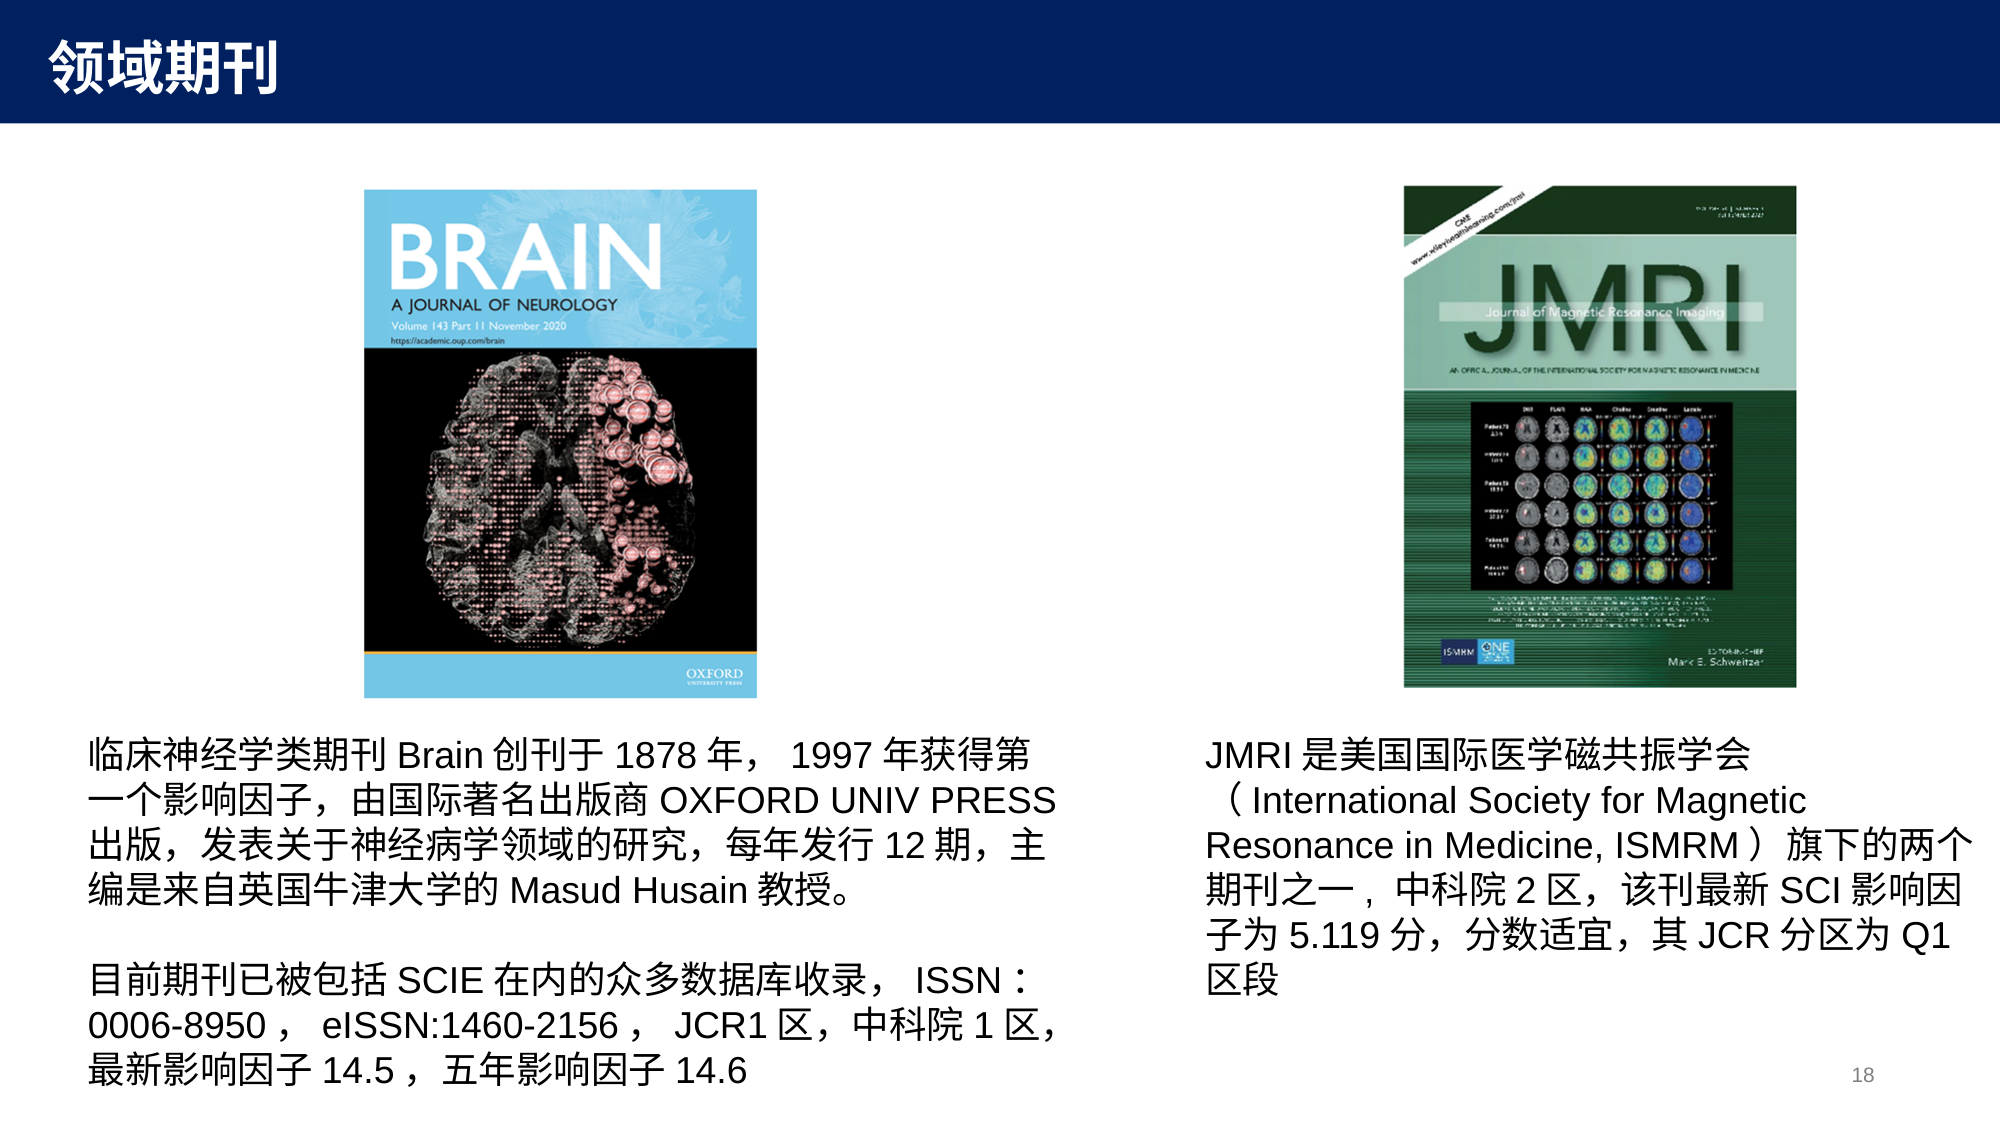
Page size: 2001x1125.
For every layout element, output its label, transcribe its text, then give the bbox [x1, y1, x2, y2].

slide_number 18 [1452, 1056, 1890, 1092]
picture [1401, 181, 1799, 694]
text_box 临床神经学类期刊Brain创刊于1878年，1997年获得第一个影响因子，由国际著名出版商OXFORD UNIV PRESS出版，发表关于神经病学领域的研究，每年发行12期，主编是来自英国牛津大学的Masud Husain教授。 目前期刊已被包括SCIE在内的众多数据库收录，ISSN：0006-8950，eISSN:1460-2156，JCR1区，中科院1区，最新影响因子14.5，五年影响因子14.6 [73, 723, 1073, 1098]
picture [351, 181, 765, 705]
text_box JMRI是美国国际医学磁共振学会（International Society for Magnetic Resonance in Medicine, ISMRM）旗下的两个期刊之一, 中科院2区，该刊最新SCI影响因子为5.119分，分数适宜，其JCR分区为Q1区段 [1190, 723, 2000, 1008]
title 领域期刊 [32, 16, 1967, 109]
